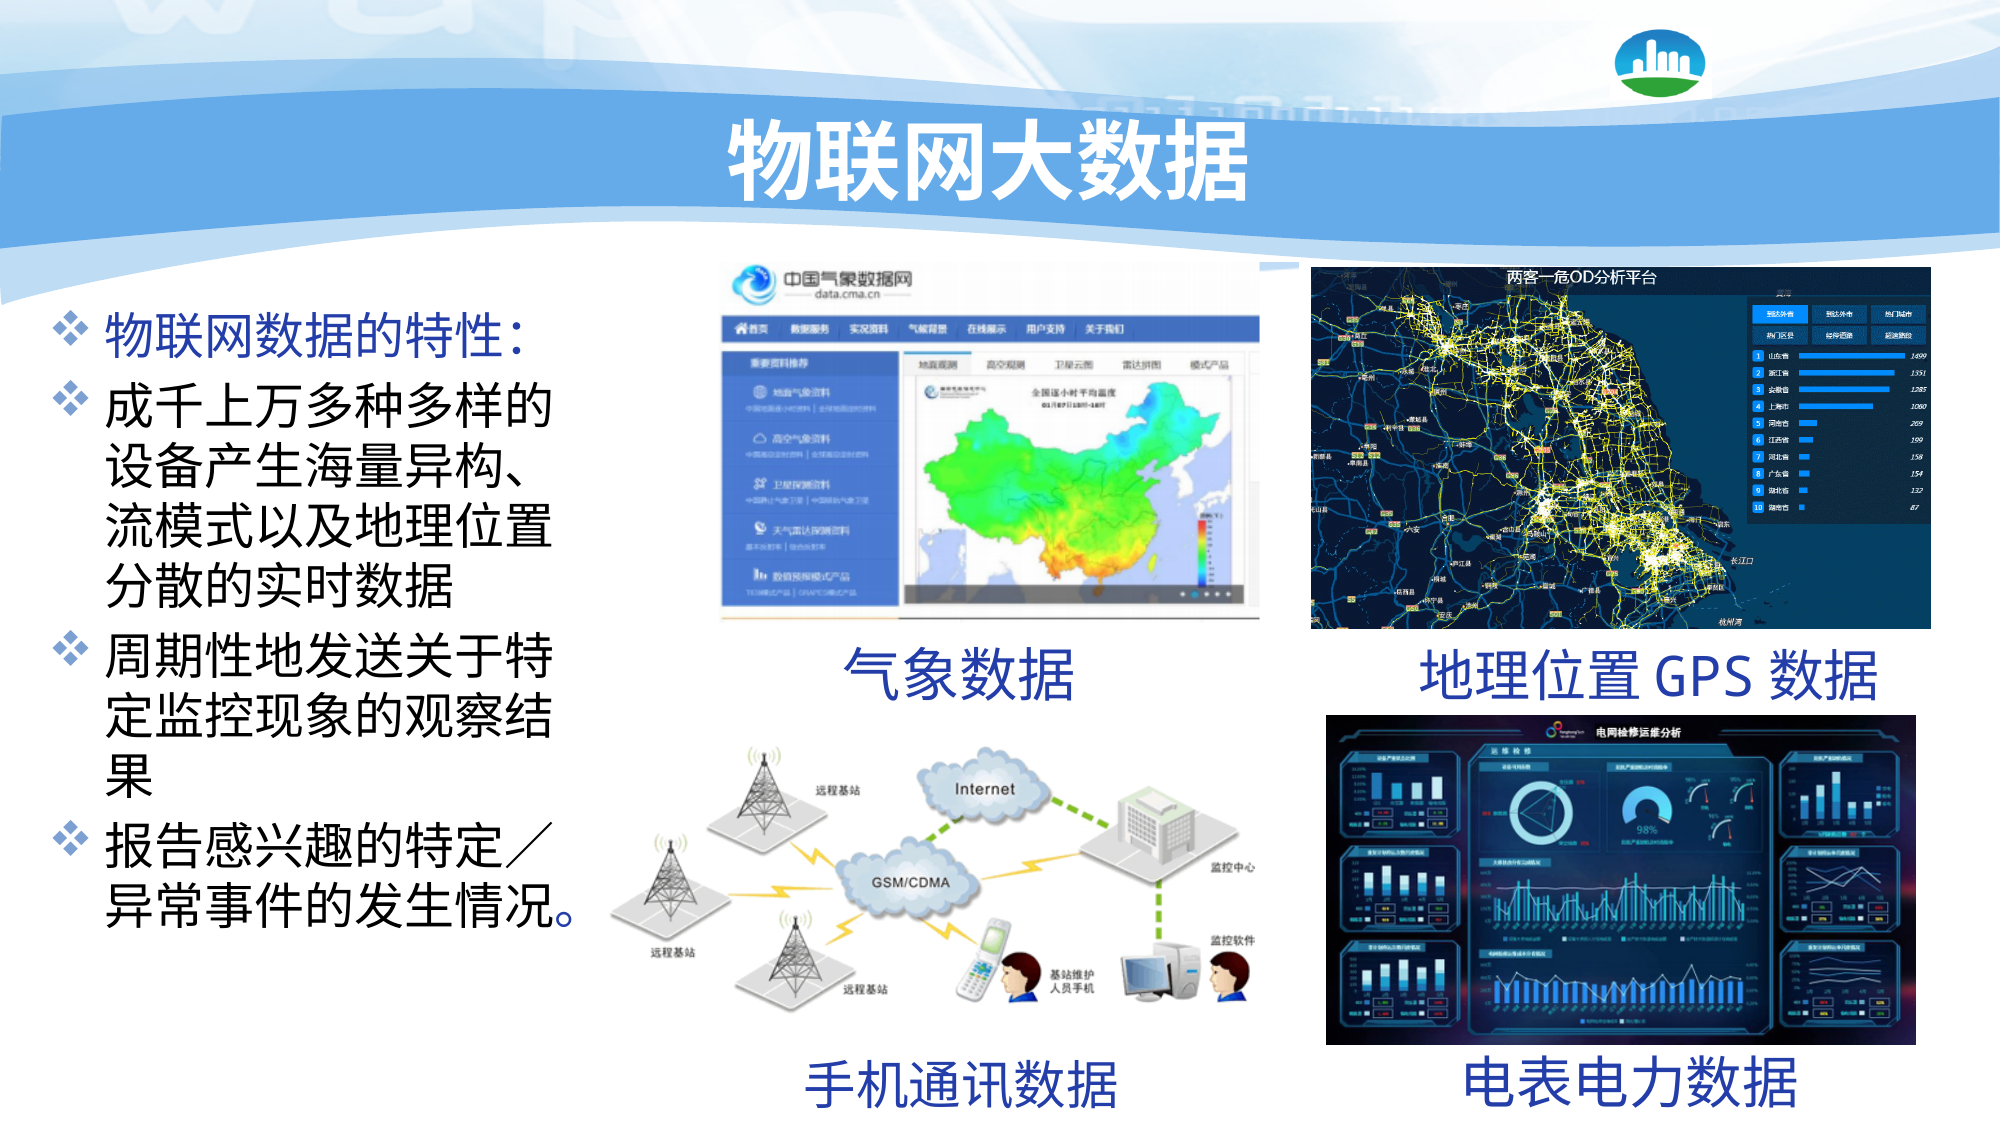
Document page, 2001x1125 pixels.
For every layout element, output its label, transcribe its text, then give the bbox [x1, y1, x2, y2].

picture [0, 0, 2000, 112]
text_box 手机通讯数据 [788, 1044, 1366, 1123]
text_box 电表电力数据 [1444, 1039, 2000, 1123]
title 物联网大数据 [199, 112, 1817, 206]
picture [609, 746, 1256, 1014]
picture [718, 262, 1299, 629]
text_box 地理位置GPS数据 [1404, 633, 1998, 716]
list 物联网数据的特性： 成千上万多种多样的设备产生海量异构、流模式以及地理位置分散的实时数据 周期性地发送关于特定监控现象的观察结果 报告感兴趣的特定／异常事件的发生情况。 [32, 296, 574, 778]
picture [1326, 715, 1916, 1045]
text_box 气象数据 [827, 631, 1404, 718]
picture [1310, 267, 1931, 629]
